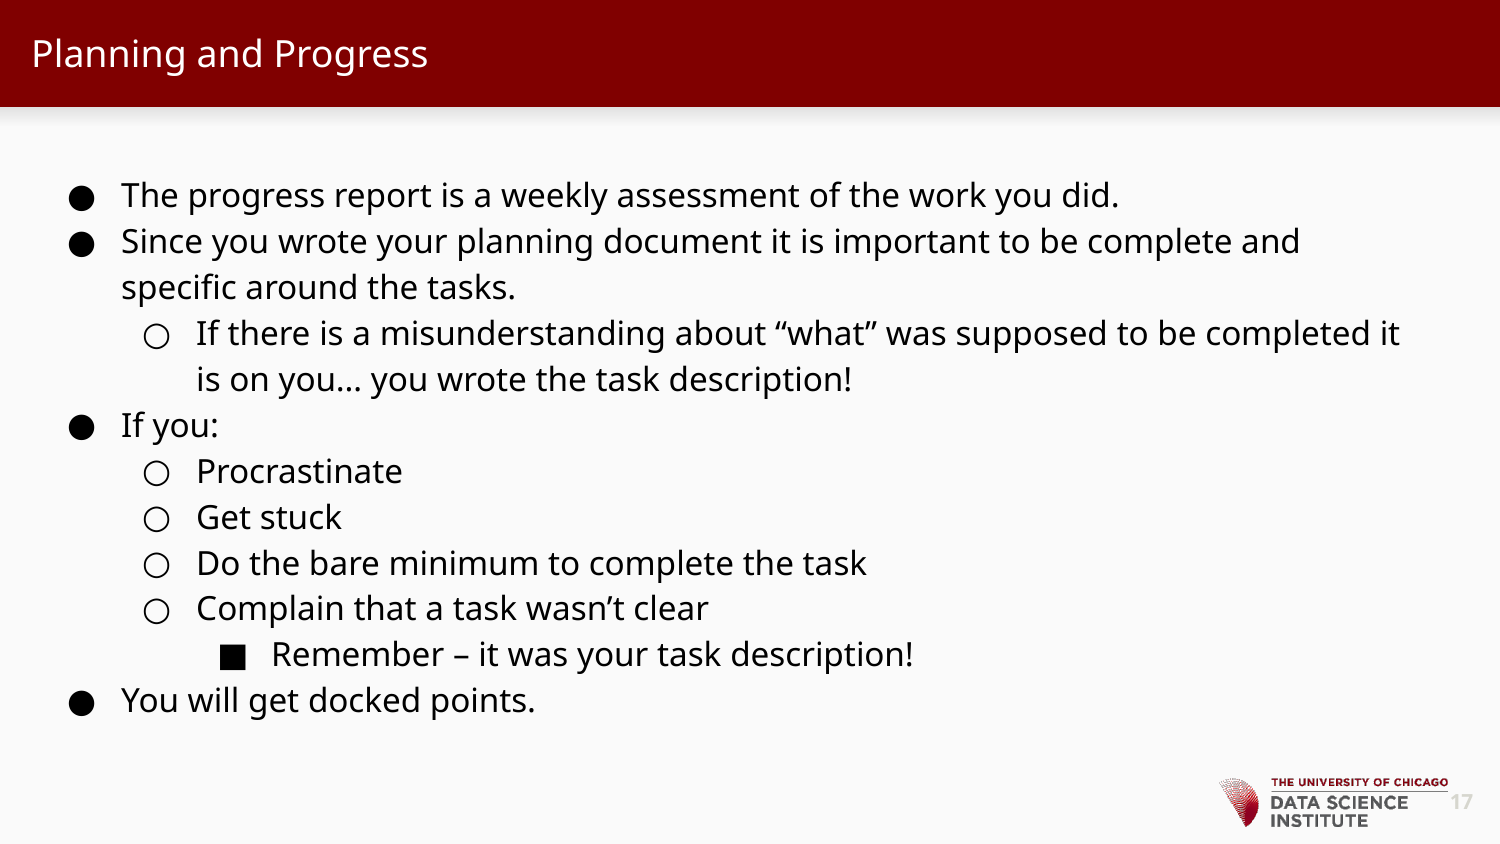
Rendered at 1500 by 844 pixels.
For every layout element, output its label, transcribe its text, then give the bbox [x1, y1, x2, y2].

title Planning and Progress [16, 2, 1464, 102]
text_box The progress report is a weekly assessment of the work you did. Since you wrote your planning document it is important to be complete and specific around the tasks. If there is a misunderstanding about “what” was supposed to be completed it is on you… you wrote the task description! If you: Procrastinate Get stuck Do the bare minimum to complete the task Complain that a task wasn’t clear Remember – it was your task description! You will get docked points. [31, 153, 1433, 735]
slide_number ‹#› [1398, 770, 1489, 835]
picture [1192, 757, 1465, 844]
